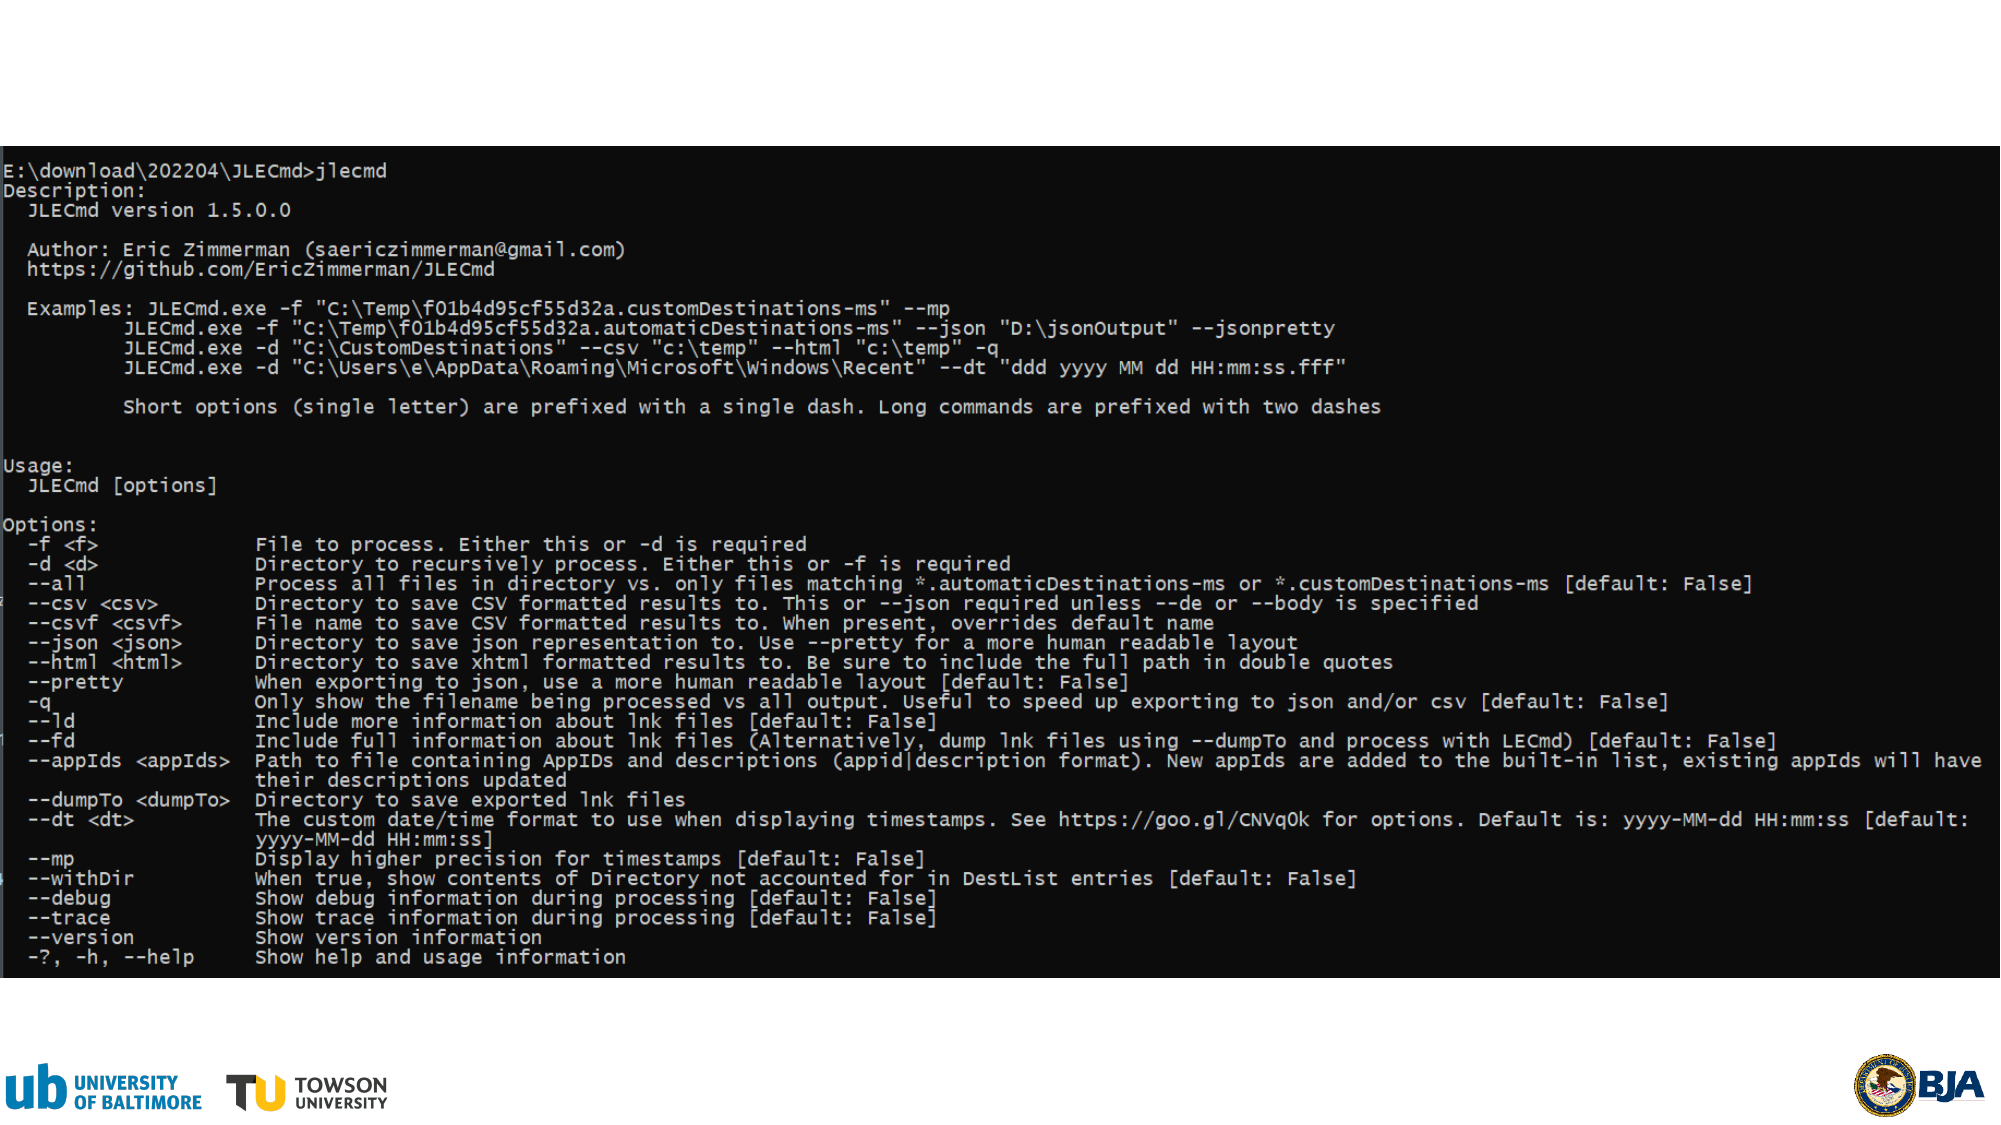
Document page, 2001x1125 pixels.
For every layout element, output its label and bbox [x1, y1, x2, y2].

picture [0, 1031, 407, 1125]
picture [0, 146, 2000, 978]
picture [1854, 1054, 1986, 1117]
